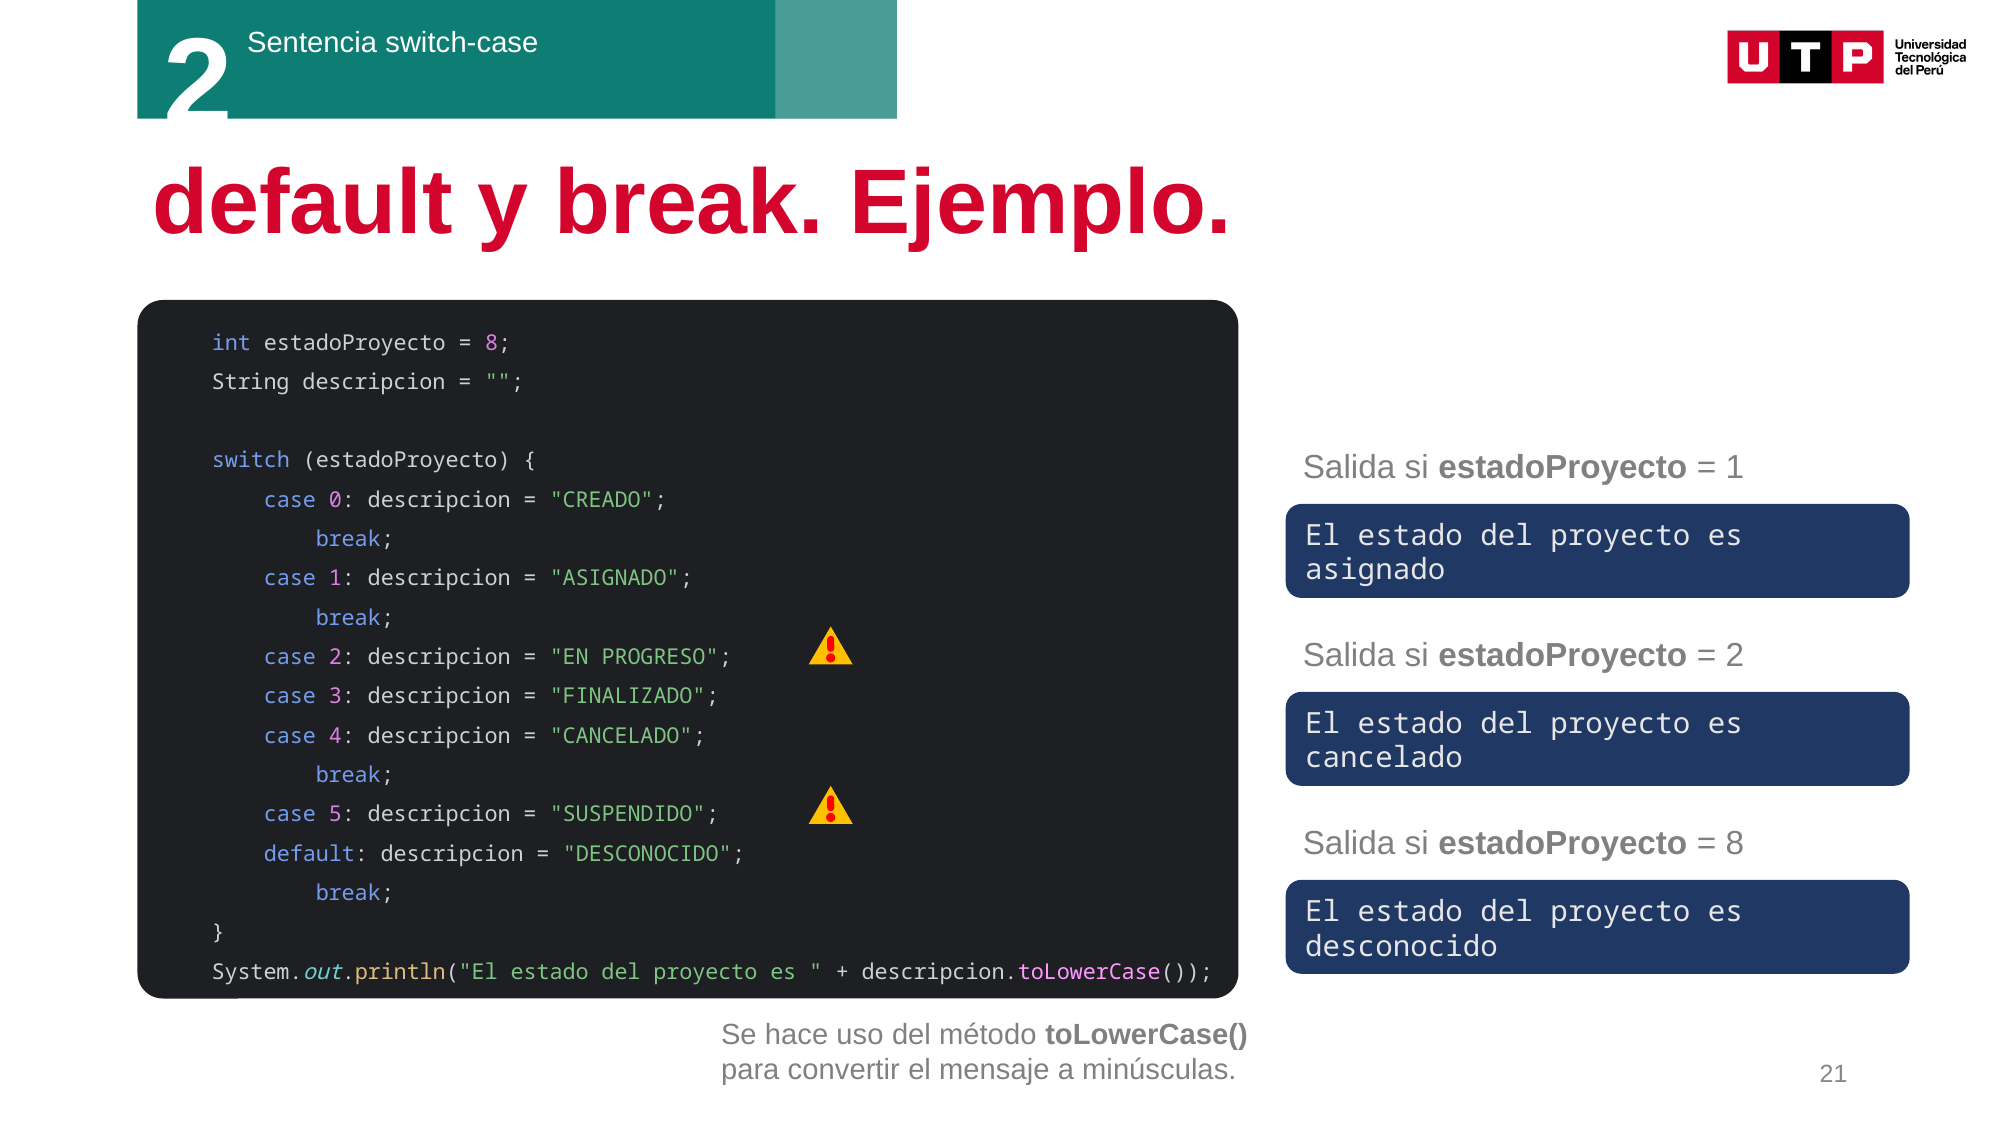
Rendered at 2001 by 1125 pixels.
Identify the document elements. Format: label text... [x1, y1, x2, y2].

text_box El estado del proyecto es desconocido [1285, 879, 1910, 974]
text_box Salida si estadoProyecto = 8 [1288, 813, 1760, 869]
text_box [808, 785, 854, 825]
title default y break. Ejemplo. [137, 139, 1863, 269]
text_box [137, 0, 898, 161]
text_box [808, 626, 854, 665]
text_box El estado del proyecto es cancelado [1285, 691, 1910, 786]
text_box int estadoProyecto = 8; String descripcion = ""; switch (estadoProyecto) { case 0: descripcion = "CREADO"; break; case 1: descripcion = "ASIGNADO"; break; case 2: descripcion = "EN PROGRESO"; case 3: descripcion = "FINALIZADO"; case 4: descripcion = "CANCELADO"; break; case 5: descripcion = "SUSPENDIDO"; default: descripcion = "DESCONOCIDO"; break; } System.out.println("El estado del proyecto es " + descripcion.toLowerCase()); [137, 299, 1239, 999]
picture [1716, 22, 1973, 89]
text_box El estado del proyecto es asignado [1285, 503, 1910, 598]
text_box Se hace uso del método toLowerCase() para convertir el mensaje a minúsculas. [706, 1007, 1294, 1093]
text_box Salida si estadoProyecto = 2 [1288, 625, 1760, 681]
slide_number 21 [1412, 1042, 1863, 1103]
text_box Salida si estadoProyecto = 1 [1288, 437, 1760, 493]
